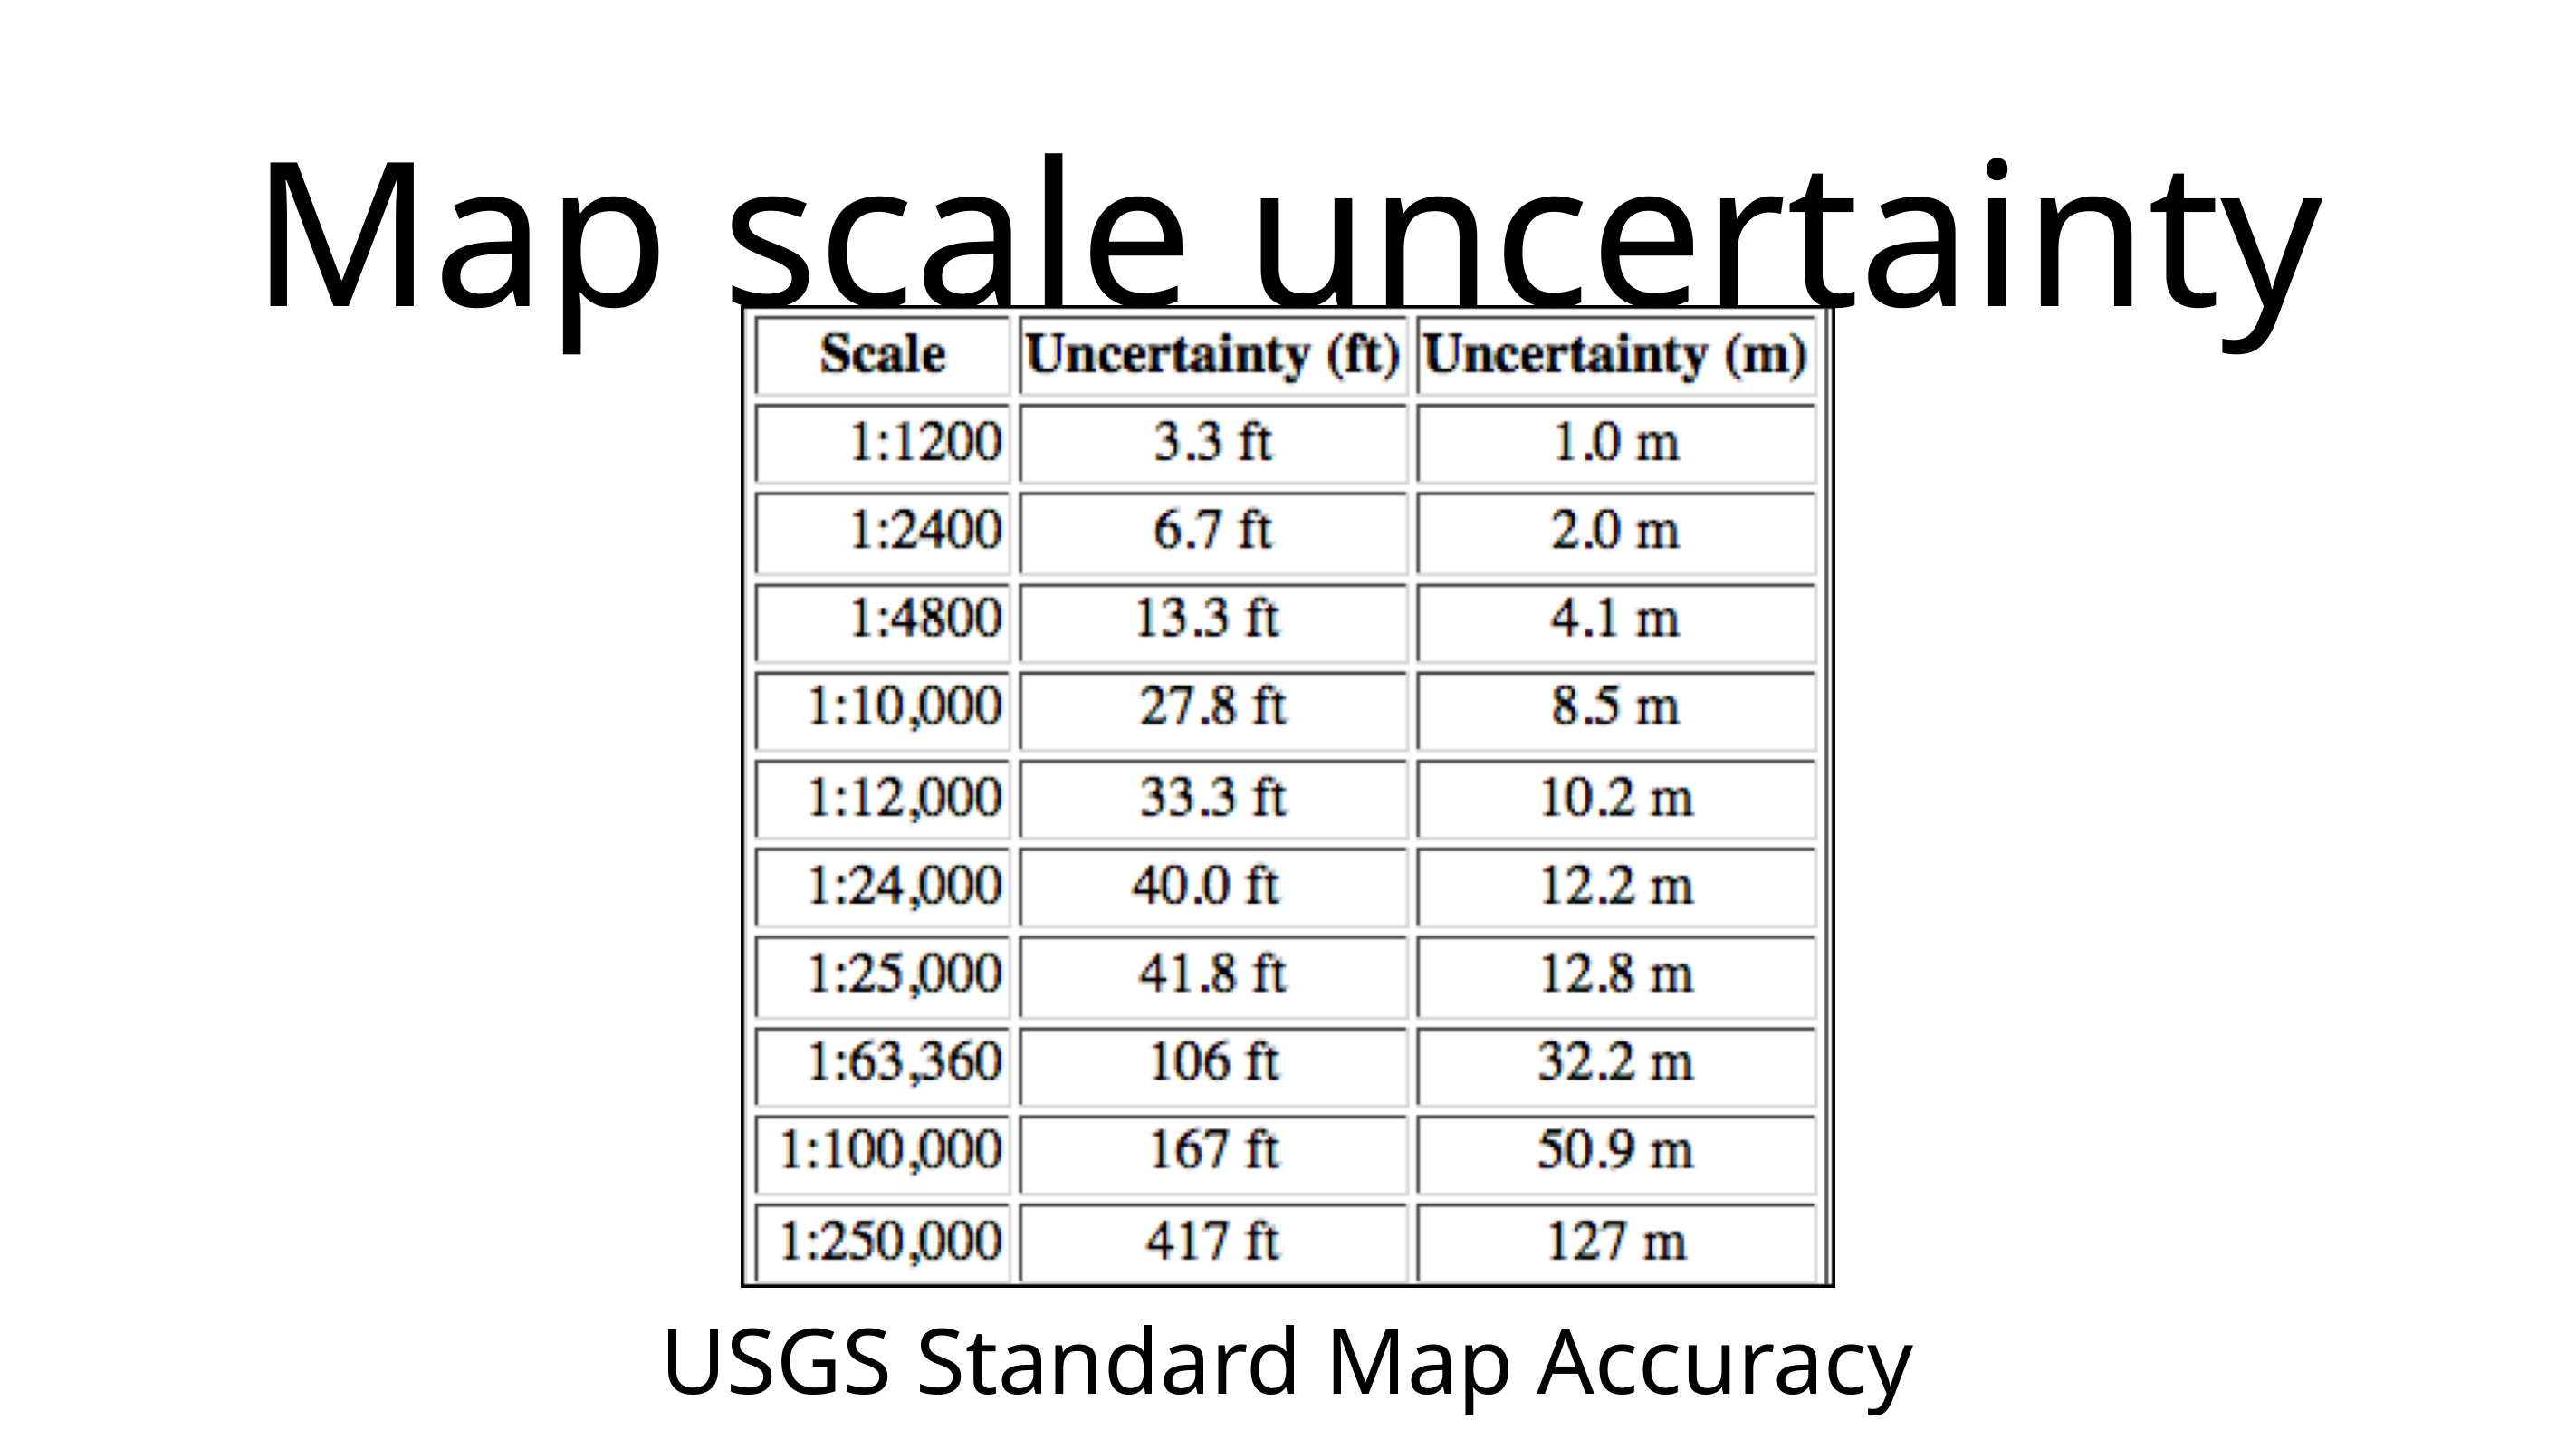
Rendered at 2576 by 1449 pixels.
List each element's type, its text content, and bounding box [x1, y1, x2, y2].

picture [740, 304, 1835, 1288]
title Map scale uncertainty [187, 65, 2388, 388]
text_box USGS Standard Map Accuracy [650, 1293, 1925, 1423]
